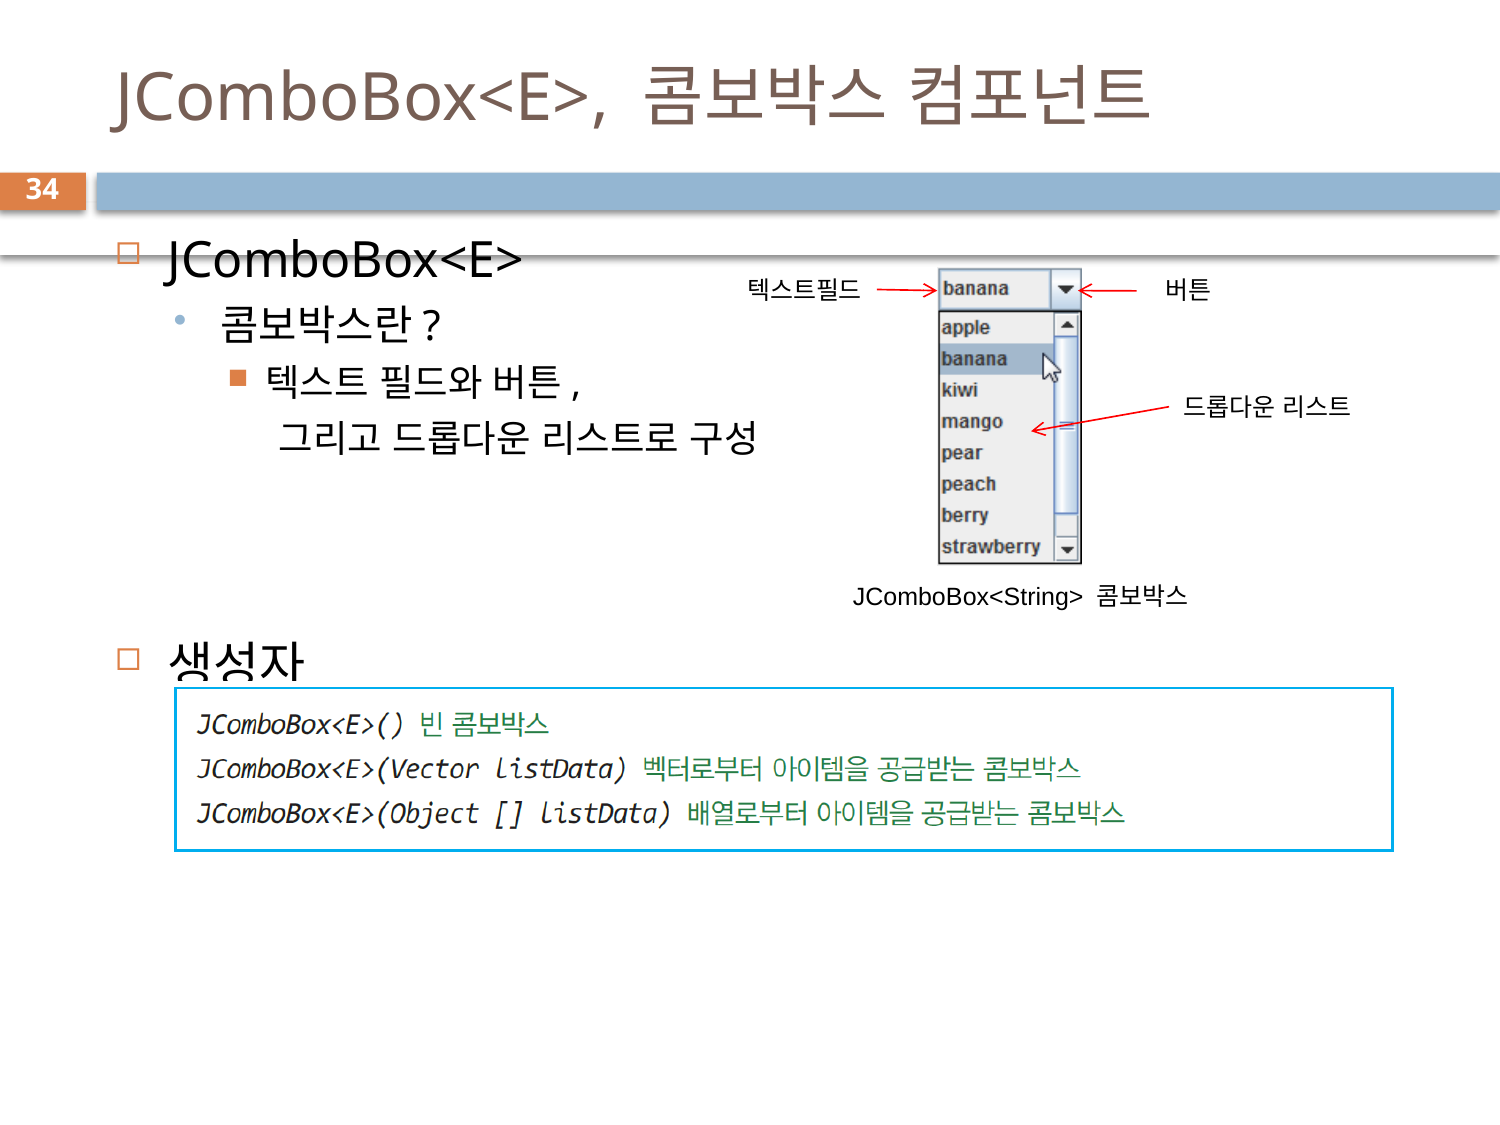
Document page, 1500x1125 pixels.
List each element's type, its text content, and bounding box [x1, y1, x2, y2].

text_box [726, 266, 1377, 619]
list JComboBox<E> 콤보박스란? 텍스트 필드와 버튼, 그리고 드롭다운 리스트로 구성 생성자 [100, 219, 1438, 1047]
title JComboBox<E>, 콤보박스 컴포넌트 [100, 37, 1438, 149]
slide_number 34 [0, 170, 87, 211]
picture [170, 681, 1404, 858]
